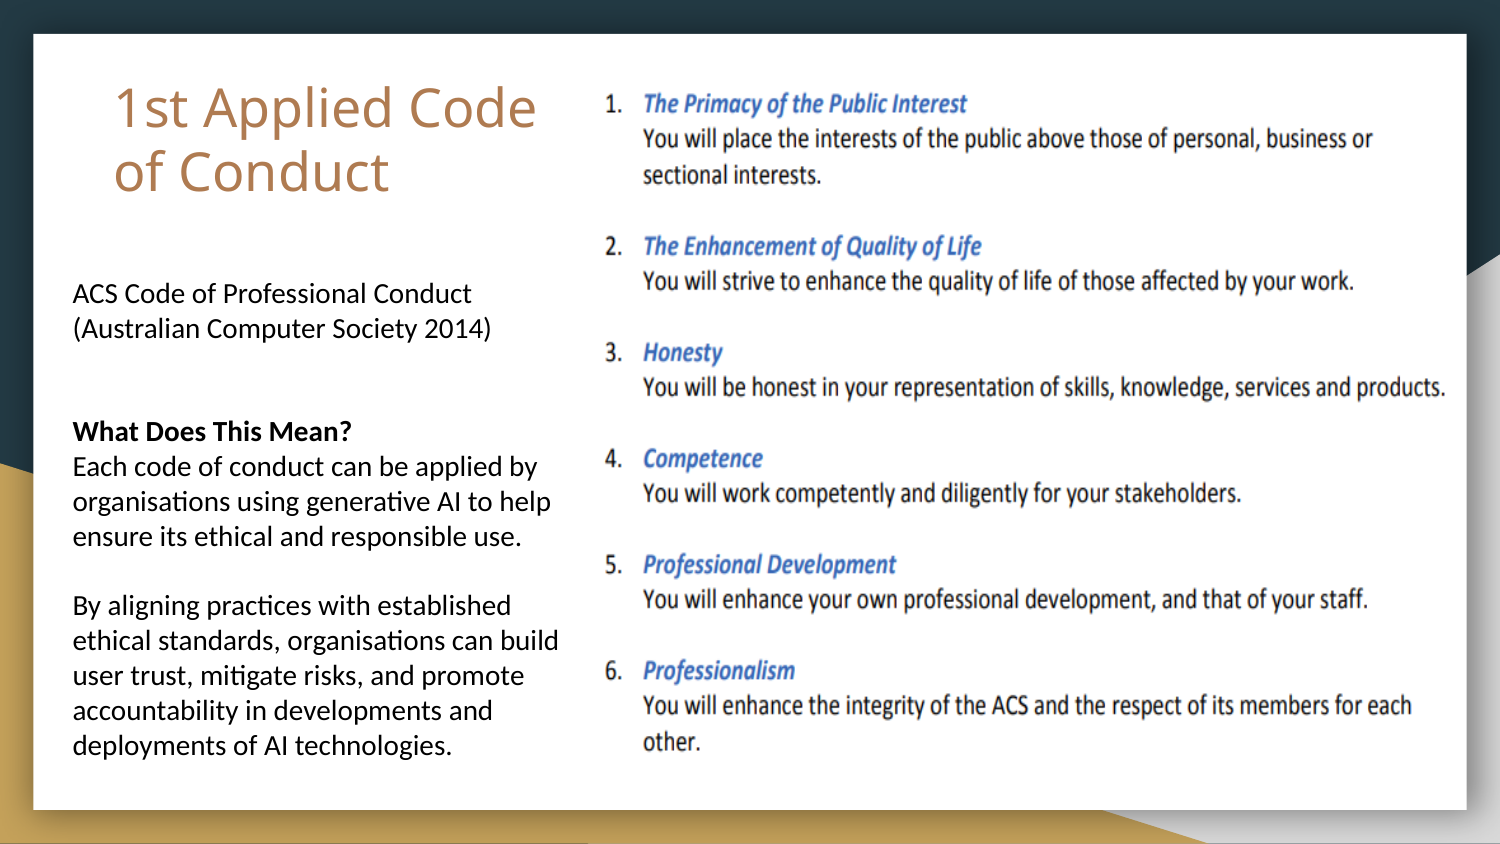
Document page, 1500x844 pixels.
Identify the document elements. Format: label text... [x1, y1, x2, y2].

title 1st Applied Code of Conduct [98, 58, 554, 231]
picture [594, 70, 1457, 774]
text_box What Does This Mean? Each code of conduct can be applied by organisations using generative AI to help ensure its ethical and responsible use. By aligning practices with established ethical standards, organisations can build user trust, mitigate risks, and promote accountability in developments and deployments of AI technologies. [57, 396, 595, 786]
text_box ACS Code of Professional Conduct (Australian Computer Society 2014) [57, 259, 522, 369]
